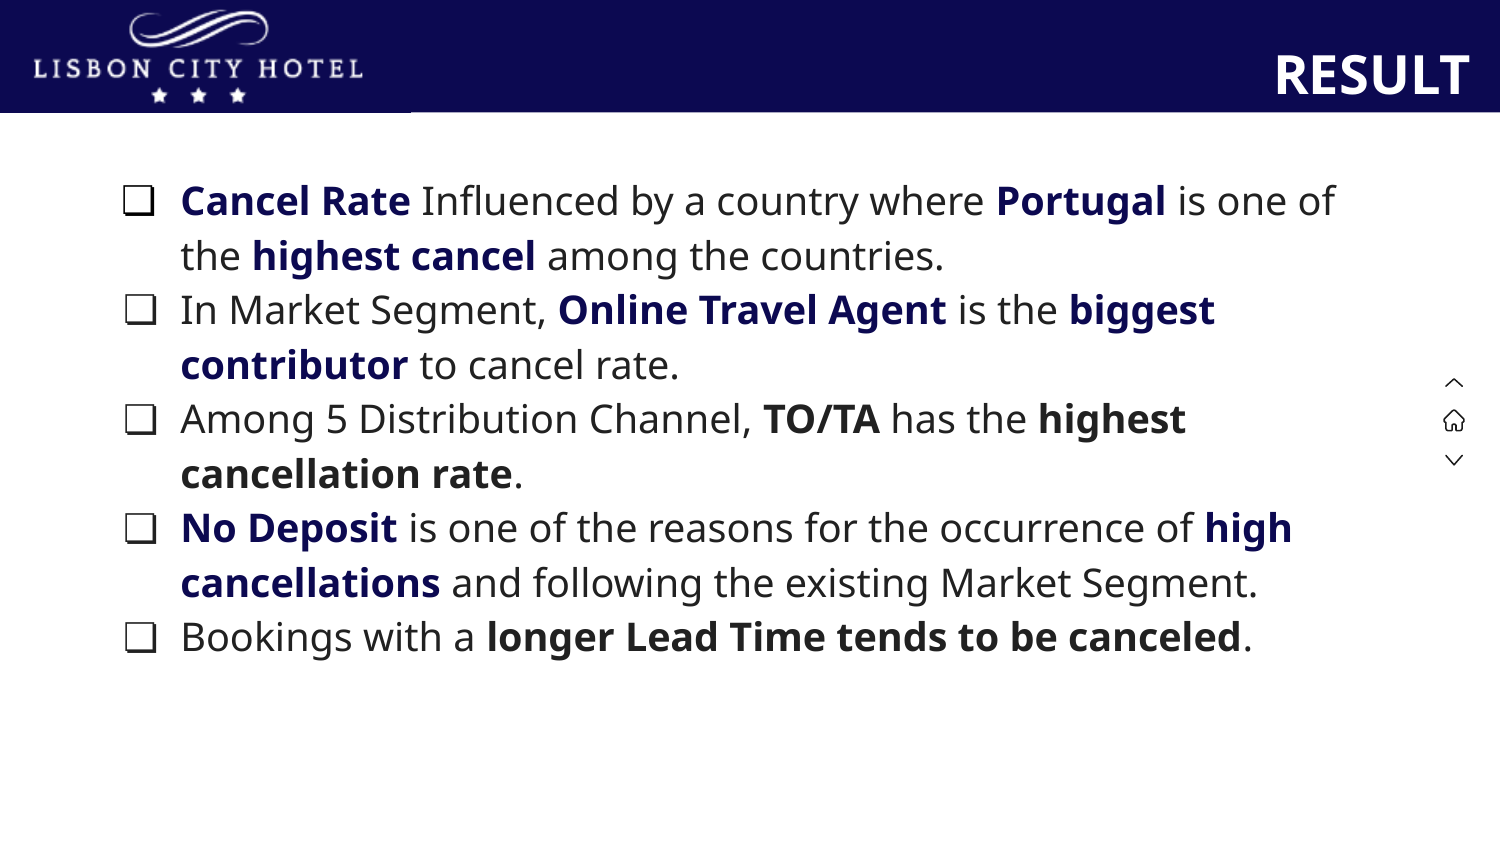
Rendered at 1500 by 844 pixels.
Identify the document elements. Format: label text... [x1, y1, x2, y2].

picture [0, 0, 412, 113]
text_box RESULT [1013, 25, 1487, 87]
text_box Cancel Rate Influenced by a country where Portugal is one of the highest cancel among the countries. In Market Segment, Online Travel Agent is the biggest contributor to cancel rate. Among 5 Distribution Channel, TO/TA has the highest cancellation rate. No Deposit is one of the reasons for the occurrence of high cancellations and following the existing Market Segment. Bookings with a longer Lead Time tends to be canceled. [90, 153, 1410, 799]
text_box [1444, 410, 1464, 431]
text_box [412, 0, 1500, 113]
